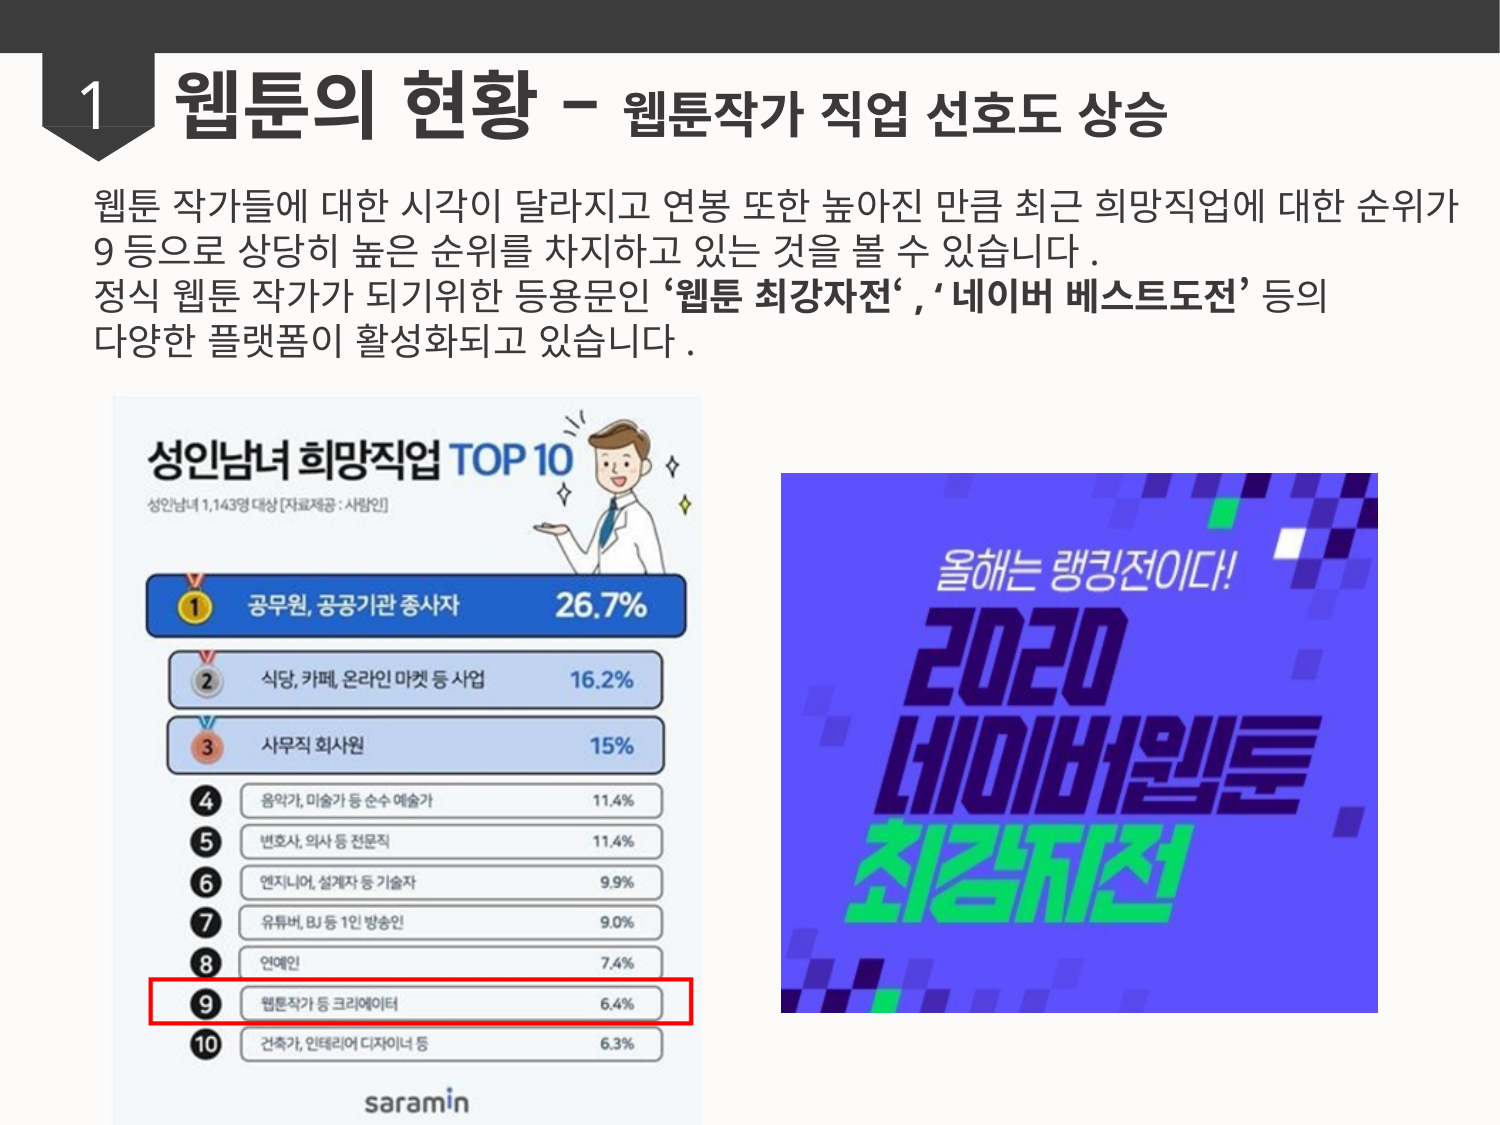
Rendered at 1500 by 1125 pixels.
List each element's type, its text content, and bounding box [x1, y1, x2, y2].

picture [109, 393, 702, 1125]
text_box [0, 0, 1500, 54]
text_box 웹툰 작가들에 대한 시각이 달라지고 연봉 또한 높아진 만큼 최근 희망직업에 대한 순위가 9등으로 상당히 높은 순위를 차지하고 있는 것을 볼 수 있습니다. 정식 웹툰 작가가 되기위한 등용문인 ‘웹툰 최강자전‘, ‘네이버 베스트도전’ 등의 다양한 플랫폼이 활성화되고 있습니다. [78, 175, 1500, 416]
text_box 웹툰의 현황 – 웹툰작가 직업 선호도 상승 [159, 50, 1404, 156]
text_box 1 [155, 55, 159, 151]
picture [781, 473, 1378, 1013]
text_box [42, 49, 155, 162]
